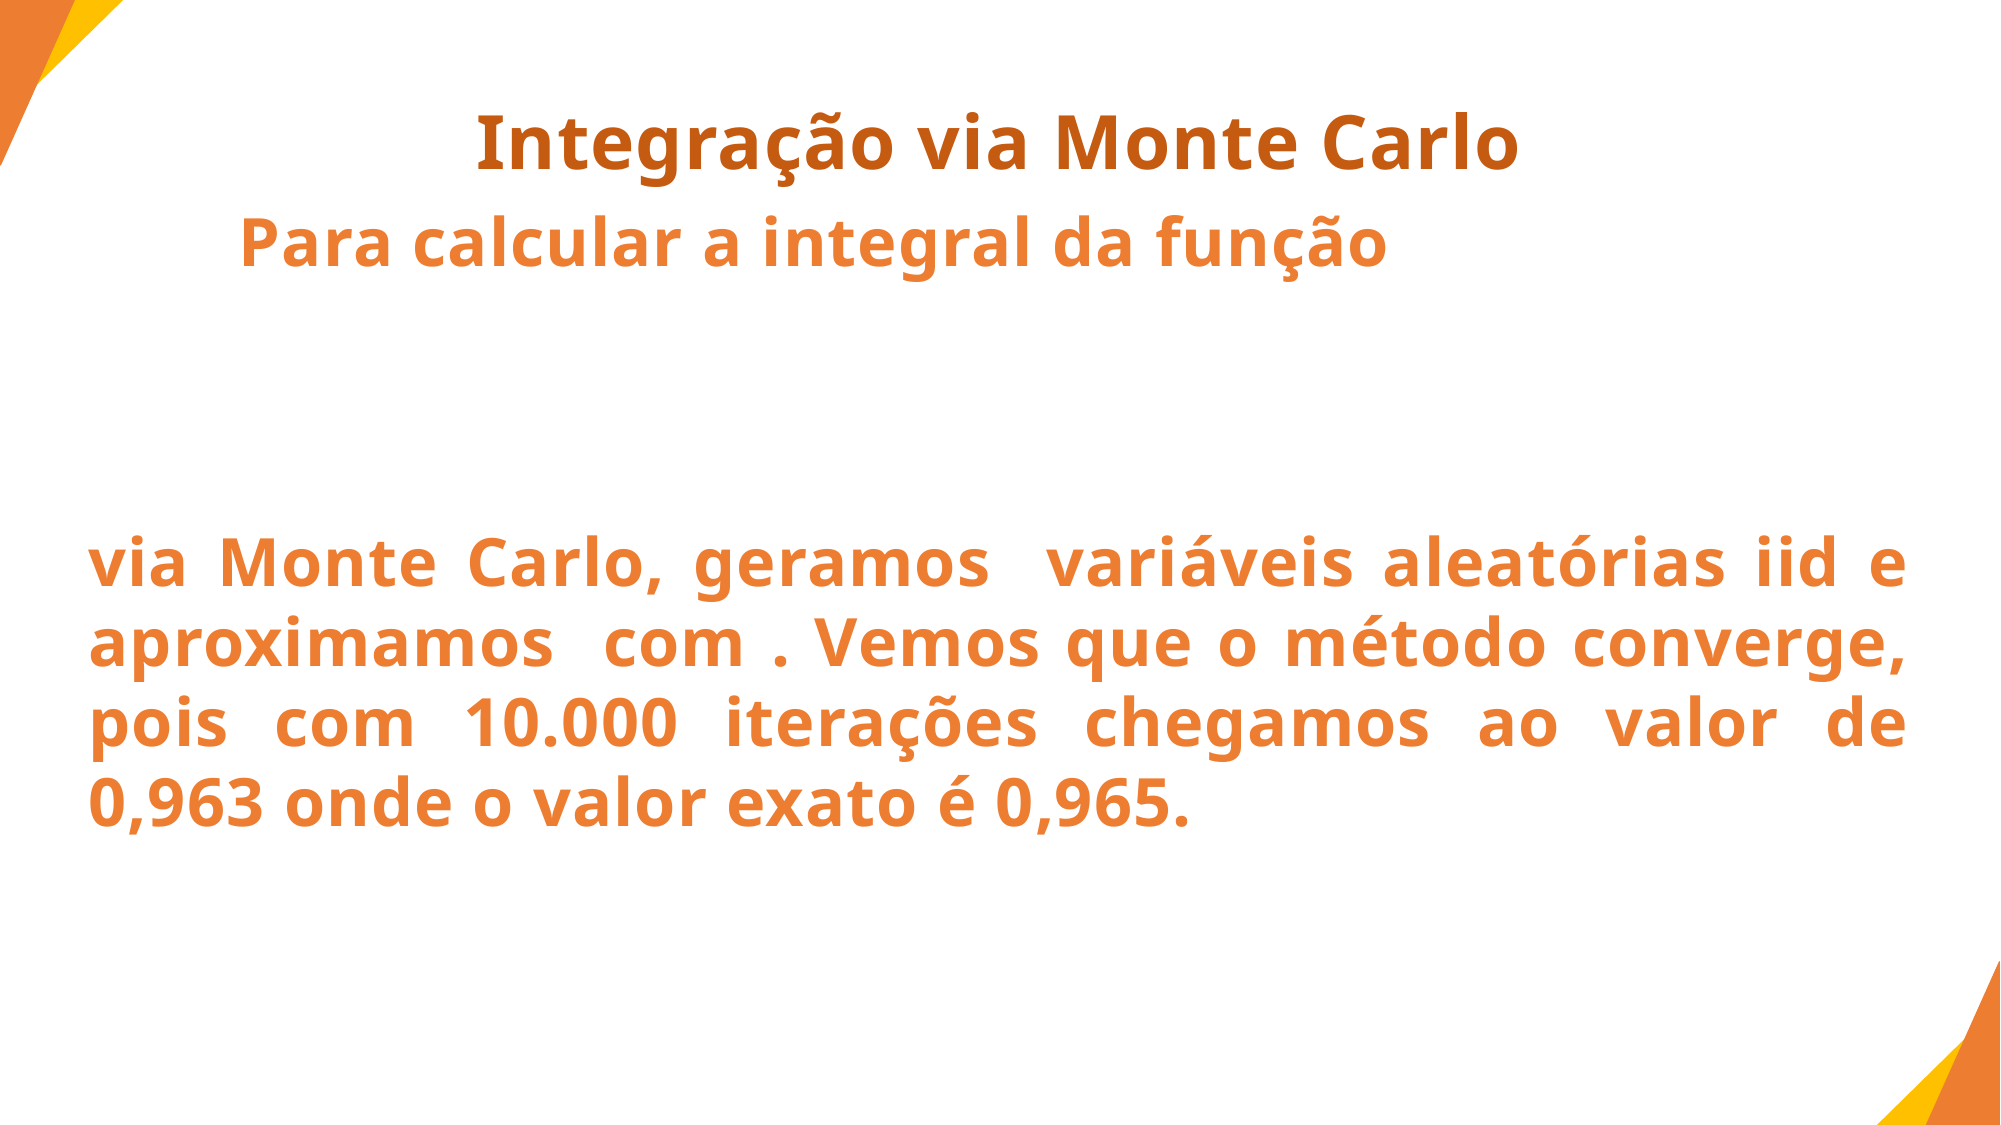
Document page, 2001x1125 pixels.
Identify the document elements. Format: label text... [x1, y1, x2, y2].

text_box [1878, 961, 2000, 1125]
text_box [0, 0, 122, 166]
text_box Integração via Monte Carlo [461, 86, 1538, 192]
